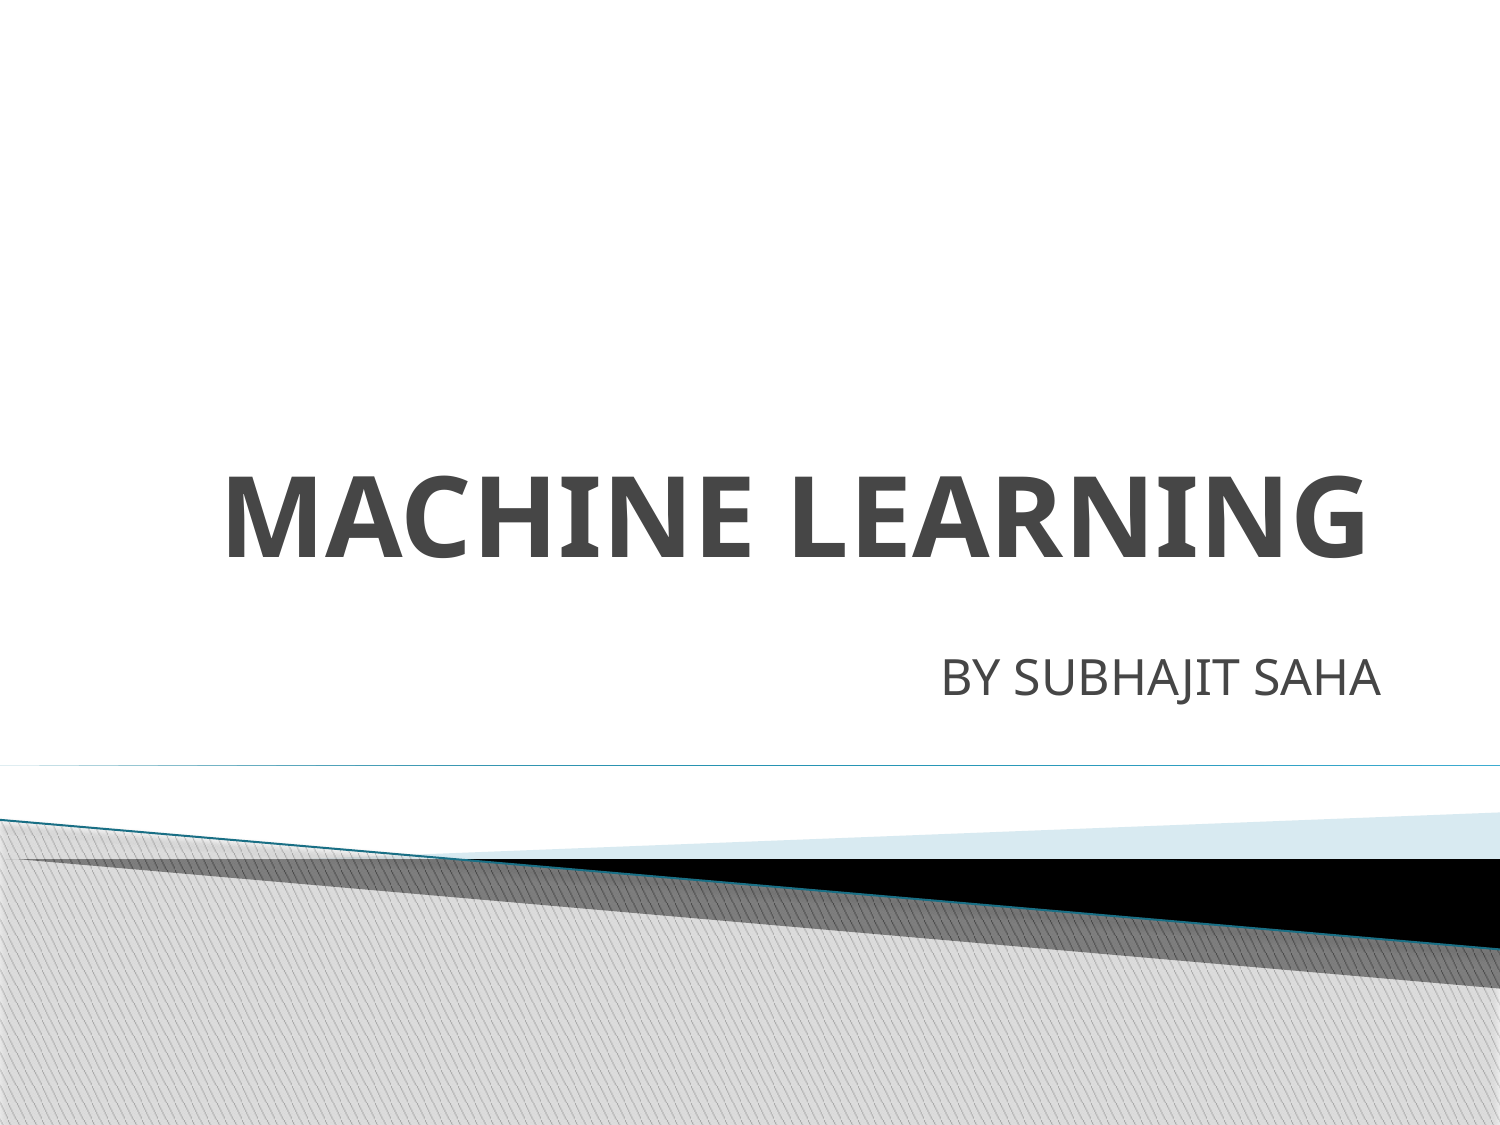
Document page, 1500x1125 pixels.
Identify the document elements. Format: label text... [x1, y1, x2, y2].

picture [5, 859, 1500, 989]
title MACHINE LEARNING [24, 149, 1388, 588]
subtitle BY SUBHAJIT SAHA [125, 637, 1400, 835]
